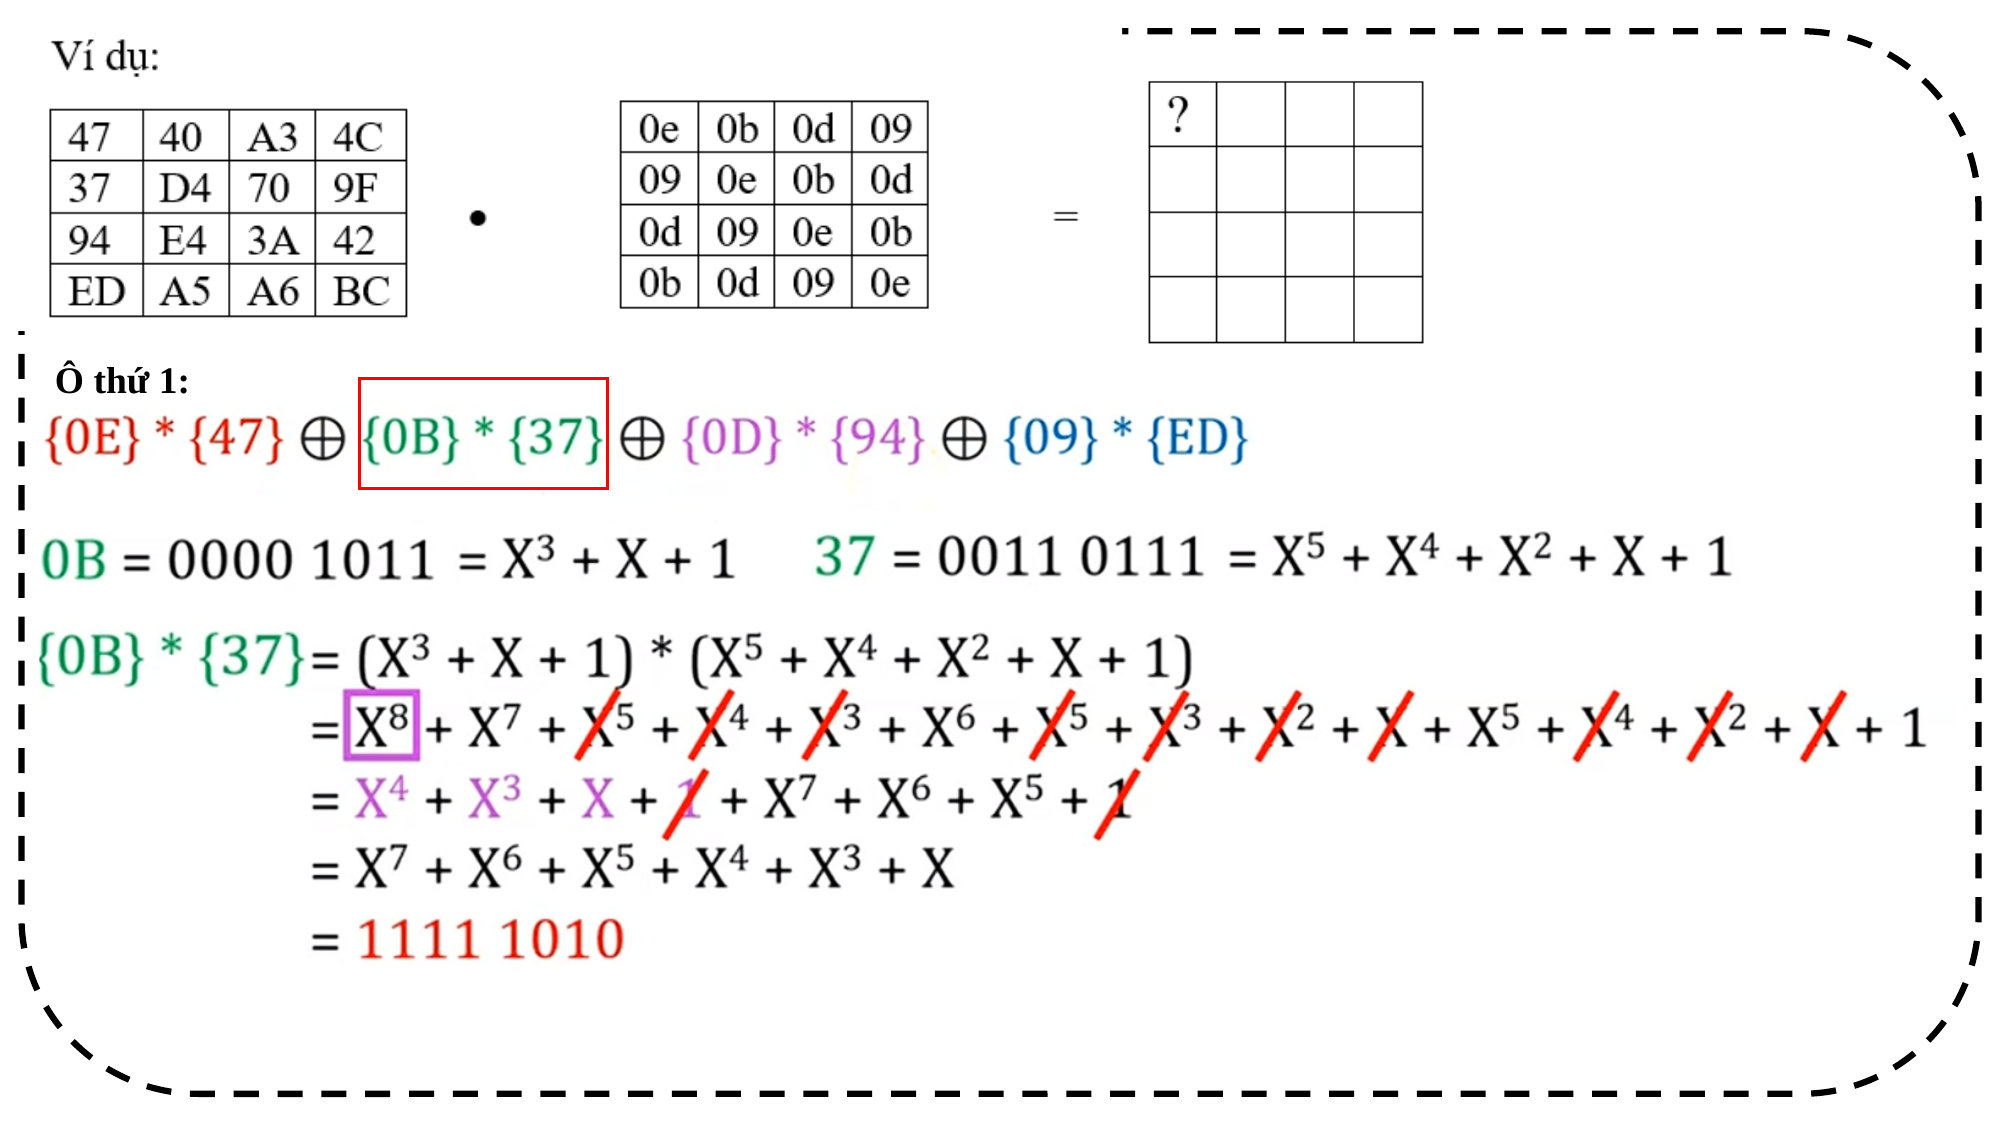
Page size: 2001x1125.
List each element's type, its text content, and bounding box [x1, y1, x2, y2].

picture [11, 6, 1123, 331]
picture [39, 519, 1955, 974]
text_box Ô thứ 1: [40, 348, 206, 378]
picture [1124, 62, 1464, 372]
picture [37, 378, 1260, 512]
